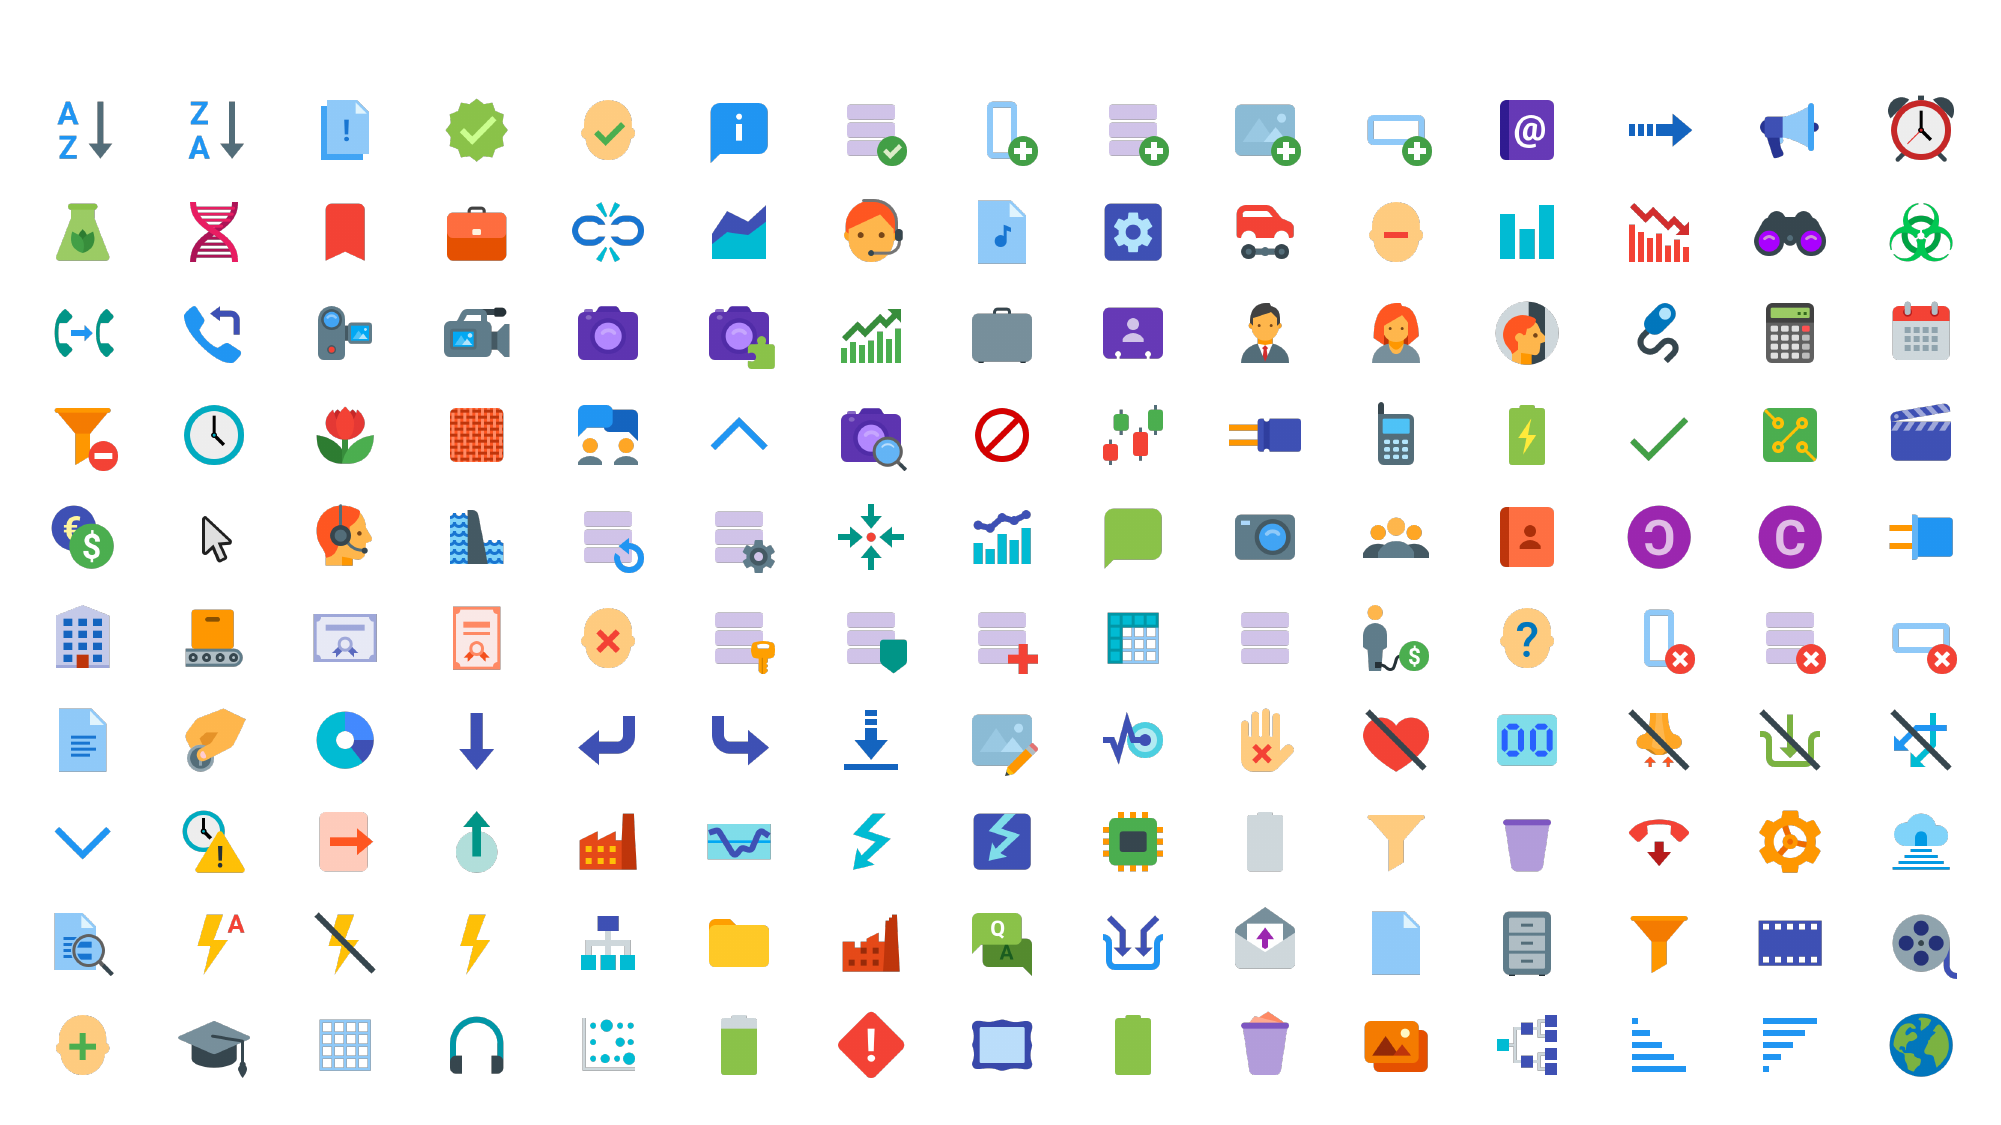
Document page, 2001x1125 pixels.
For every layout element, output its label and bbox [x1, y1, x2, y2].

picture [1623, 704, 1695, 776]
picture [309, 704, 381, 776]
picture [572, 602, 644, 674]
picture [441, 94, 512, 166]
picture [1754, 1009, 1826, 1081]
picture [1623, 94, 1695, 166]
picture [835, 602, 907, 674]
picture [703, 602, 775, 674]
picture [1097, 602, 1169, 674]
picture [1097, 704, 1169, 776]
picture [966, 399, 1038, 471]
picture [309, 94, 381, 166]
picture [572, 1009, 644, 1081]
picture [46, 501, 118, 573]
picture [309, 501, 381, 573]
picture [1229, 806, 1301, 878]
picture [835, 907, 907, 979]
picture [703, 399, 775, 471]
picture [1097, 399, 1169, 471]
picture [1229, 94, 1301, 166]
picture [309, 297, 381, 369]
picture [1229, 297, 1301, 369]
picture [966, 501, 1038, 573]
picture [835, 399, 907, 471]
picture [1491, 1009, 1563, 1081]
picture [1360, 94, 1432, 166]
picture [1360, 602, 1432, 674]
picture [835, 196, 907, 268]
picture [46, 806, 118, 878]
picture [966, 94, 1038, 166]
picture [835, 501, 907, 573]
picture [966, 704, 1038, 776]
picture [178, 907, 250, 979]
picture [1885, 806, 1957, 878]
picture [441, 501, 512, 573]
picture [1623, 501, 1695, 573]
picture [1097, 94, 1169, 166]
picture [178, 1009, 250, 1081]
picture [966, 1009, 1038, 1081]
picture [1360, 297, 1432, 369]
picture [1623, 399, 1695, 471]
picture [1229, 602, 1301, 674]
picture [1491, 94, 1563, 166]
picture [835, 806, 907, 878]
picture [441, 297, 512, 369]
picture [46, 399, 118, 471]
picture [1360, 806, 1432, 878]
picture [309, 1009, 381, 1081]
picture [1885, 907, 1957, 979]
picture [1097, 196, 1169, 268]
picture [178, 704, 250, 776]
picture [1885, 704, 1957, 776]
picture [441, 907, 512, 979]
picture [1360, 907, 1432, 979]
picture [1754, 602, 1826, 674]
picture [441, 1009, 512, 1081]
picture [309, 806, 381, 878]
picture [966, 602, 1038, 674]
picture [1885, 196, 1957, 268]
picture [1097, 501, 1169, 573]
picture [835, 297, 907, 369]
picture [309, 907, 381, 979]
picture [966, 196, 1038, 268]
picture [441, 602, 512, 674]
picture [1885, 602, 1957, 674]
picture [1754, 297, 1826, 369]
picture [1885, 501, 1957, 573]
picture [1491, 501, 1563, 573]
picture [178, 602, 250, 674]
picture [309, 196, 381, 268]
picture [835, 94, 907, 166]
picture [1491, 704, 1563, 776]
picture [441, 196, 512, 268]
picture [572, 297, 644, 369]
picture [1491, 907, 1563, 979]
picture [572, 806, 644, 878]
picture [1885, 297, 1957, 369]
picture [46, 602, 118, 674]
picture [1360, 704, 1432, 776]
picture [1623, 1009, 1695, 1081]
picture [1754, 501, 1826, 573]
picture [1360, 196, 1432, 268]
picture [1754, 399, 1826, 471]
picture [178, 399, 250, 471]
picture [703, 297, 775, 369]
picture [1097, 806, 1169, 878]
picture [835, 704, 907, 776]
picture [572, 196, 644, 268]
picture [703, 94, 775, 166]
picture [1754, 907, 1826, 979]
picture [966, 297, 1038, 369]
picture [966, 806, 1038, 878]
picture [46, 196, 118, 268]
picture [1360, 501, 1432, 573]
picture [178, 806, 250, 878]
picture [178, 94, 250, 166]
picture [46, 1009, 118, 1081]
picture [703, 907, 775, 979]
picture [1360, 1009, 1432, 1081]
picture [835, 1009, 907, 1081]
picture [1623, 907, 1695, 979]
picture [1097, 907, 1169, 979]
picture [1623, 602, 1695, 674]
picture [1754, 806, 1826, 878]
picture [309, 602, 381, 674]
picture [1623, 196, 1695, 268]
picture [46, 907, 118, 979]
picture [703, 501, 775, 573]
picture [966, 907, 1038, 979]
picture [703, 196, 775, 268]
picture [1491, 399, 1563, 471]
picture [1229, 399, 1301, 471]
picture [572, 399, 644, 471]
picture [441, 806, 512, 878]
picture [178, 297, 250, 369]
picture [572, 704, 644, 776]
picture [309, 399, 381, 471]
picture [1623, 297, 1695, 369]
picture [1754, 704, 1826, 776]
picture [1229, 1009, 1301, 1081]
picture [1229, 704, 1301, 776]
picture [1360, 399, 1432, 471]
picture [572, 94, 644, 166]
picture [1491, 806, 1563, 878]
picture [1623, 806, 1695, 878]
picture [1754, 94, 1826, 166]
picture [1097, 1009, 1169, 1081]
picture [46, 94, 118, 166]
picture [572, 501, 644, 573]
picture [1097, 297, 1169, 369]
picture [441, 704, 512, 776]
picture [1885, 1009, 1957, 1081]
picture [46, 704, 118, 776]
picture [1491, 196, 1563, 268]
picture [703, 704, 775, 776]
picture [441, 399, 512, 471]
picture [1229, 196, 1301, 268]
picture [46, 297, 118, 369]
picture [1491, 602, 1563, 674]
picture [1754, 196, 1826, 268]
picture [1229, 501, 1301, 573]
picture [572, 907, 644, 979]
picture [1229, 907, 1301, 979]
picture [1491, 297, 1563, 369]
picture [703, 1009, 775, 1081]
picture [703, 806, 775, 878]
picture [1885, 399, 1957, 471]
picture [1885, 94, 1957, 166]
picture [178, 196, 250, 268]
picture [178, 501, 250, 573]
